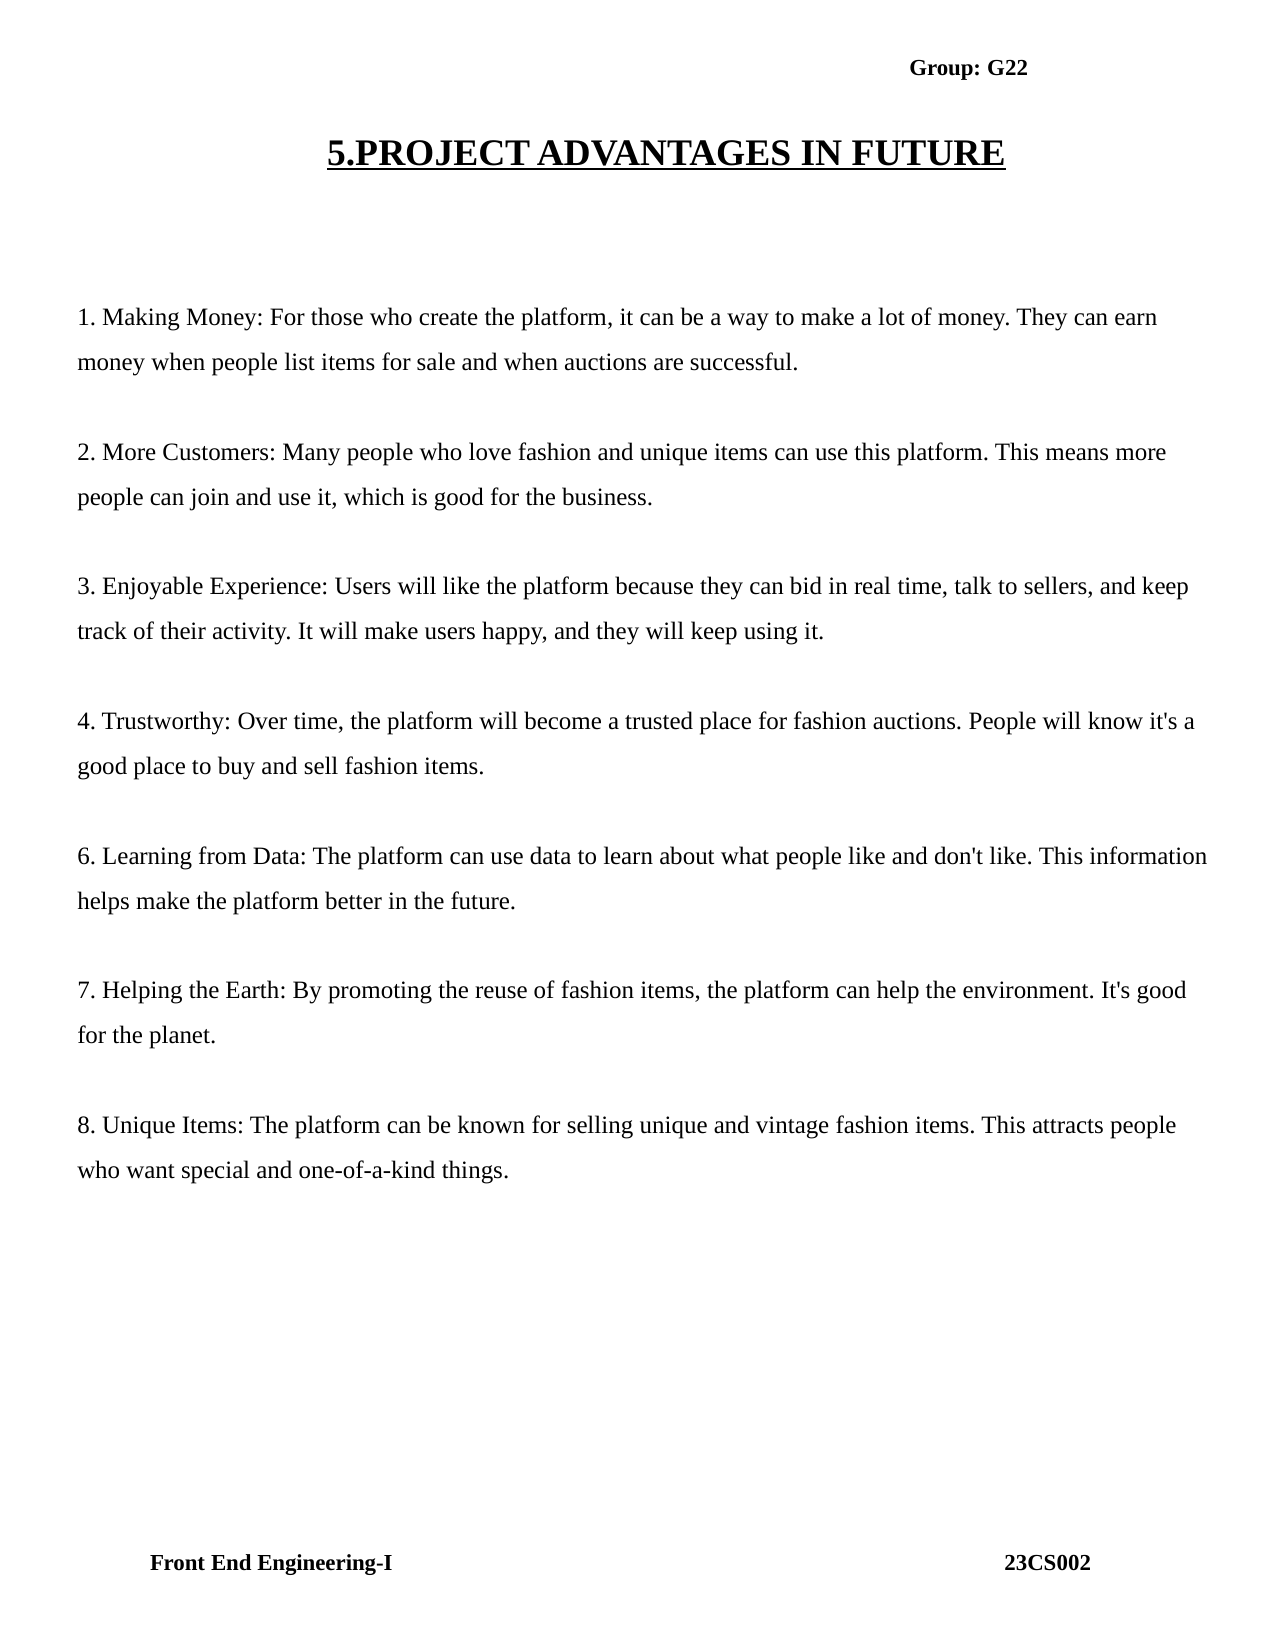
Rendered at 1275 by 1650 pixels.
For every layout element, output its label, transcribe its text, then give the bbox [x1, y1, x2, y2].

slide_number Front End Engineering-I [147, 1547, 397, 1650]
text_box 1. Making Money: For those who create the platform, it can be a way to make a lot of money. They can earn money when people list items for sale and when auctions are successful. 2. More Customers: Many people who love fashion and unique items can use this platform. This means more people can join and use it, which is good for the business. 3. Enjoyable Experience: Users will like the platform because they can bid in real time, talk to sellers, and keep track of their activity. It will make users happy, and they will keep using it. 4. Trustworthy: Over time, the platform will become a trusted place for fashion auctions. People will know it's a good place to buy and sell fashion items. 6. Learning from Data: The platform can use data to learn about what people like and don't like. This information helps make the platform better in the future. 7. Helping the Earth: By promoting the reuse of fashion items, the platform can help the environment. It's good for the planet. 8. Unique Items: The platform can be known for selling unique and vintage fashion items. This attracts people who want special and one-of-a-kind things. [62, 248, 1225, 1191]
footer 23CS002 [1002, 1547, 1093, 1650]
text_box Group: G22 5.PROJECT ADVANTAGES IN FUTURE [324, 50, 1057, 174]
